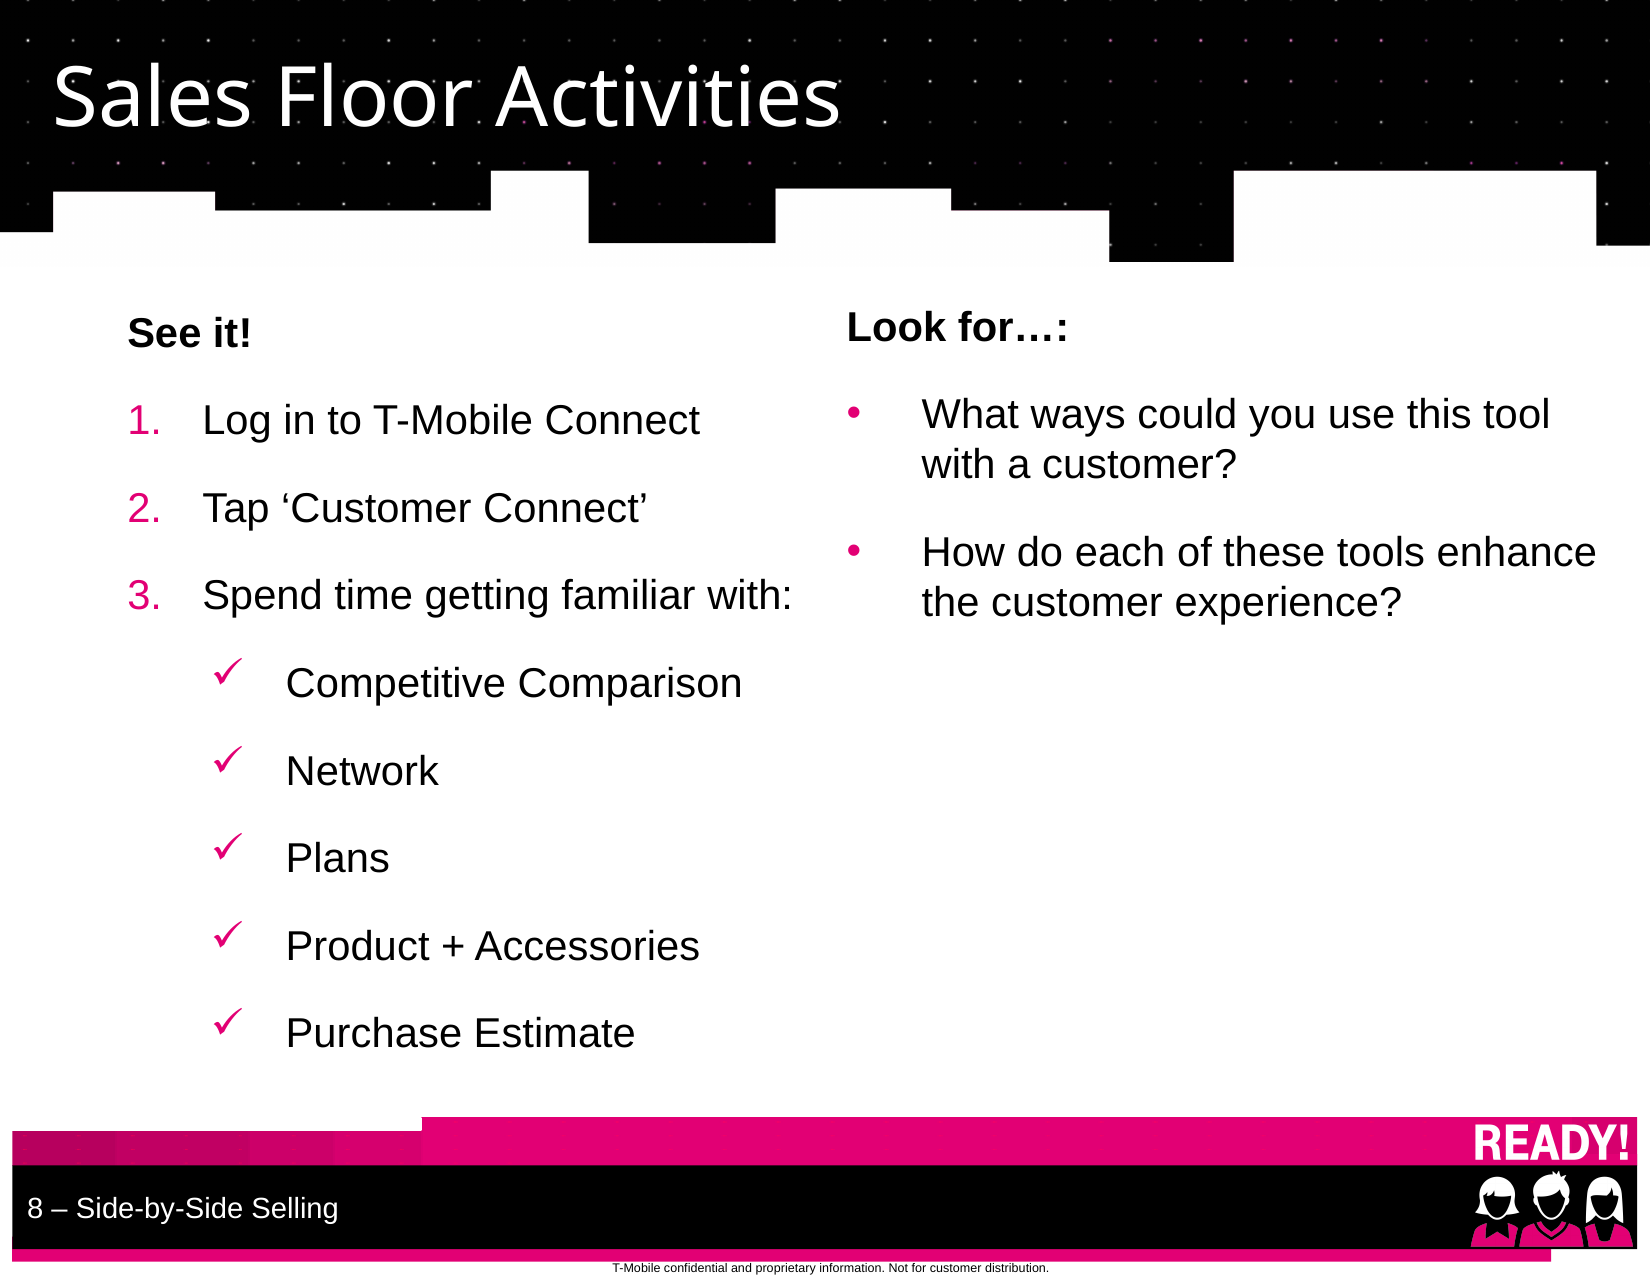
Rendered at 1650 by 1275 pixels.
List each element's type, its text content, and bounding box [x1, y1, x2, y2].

text_box See it! Log in to T-Mobile Connect Tap ‘Customer Connect’ Spend time getting familiar with: Competitive Comparison Network Plans Product + Accessories Purchase Estimate [112, 298, 848, 1064]
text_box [12, 1104, 1646, 1275]
text_box Look for…: What ways could you use this tool with a customer? How do each of these tools enhance the customer experience? [831, 292, 1645, 895]
picture [0, 0, 1650, 267]
